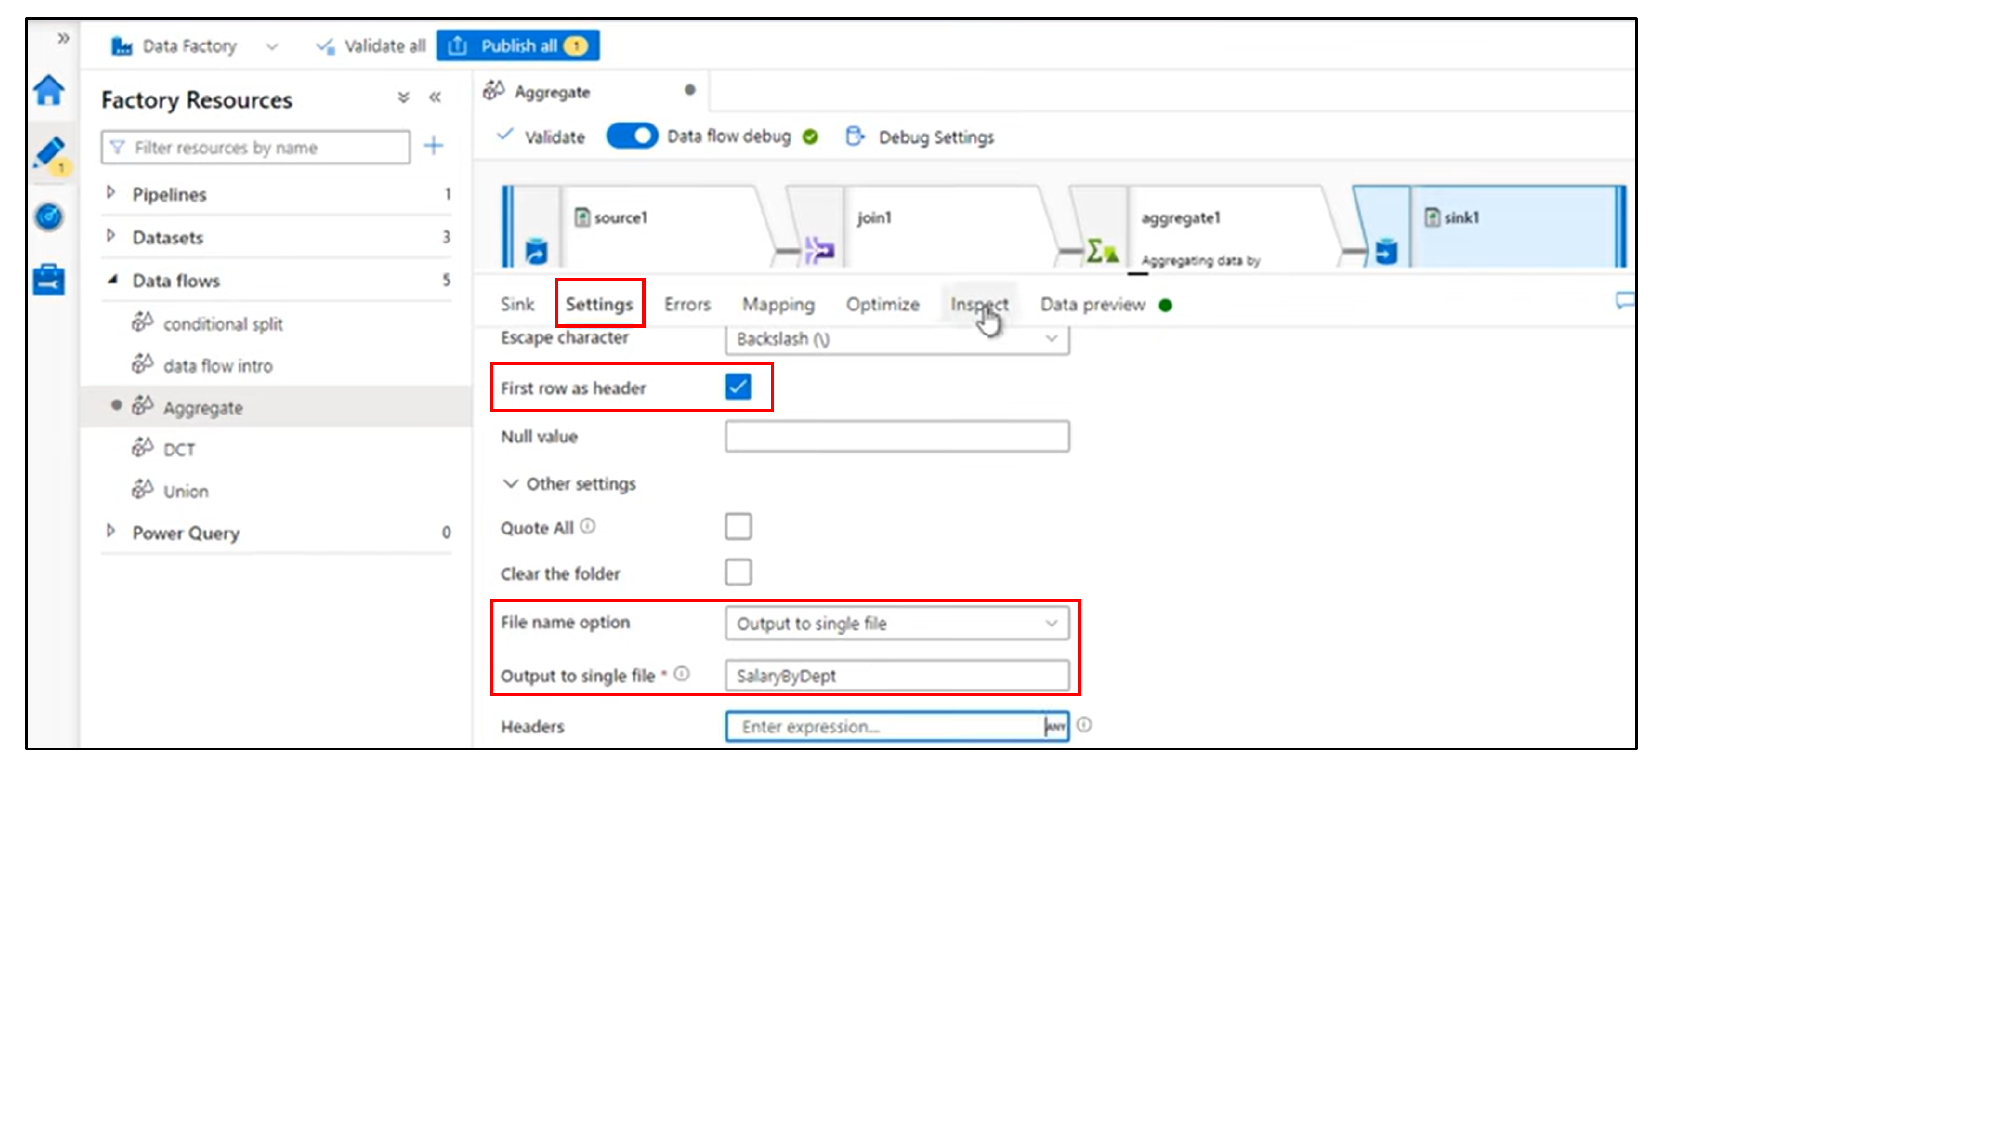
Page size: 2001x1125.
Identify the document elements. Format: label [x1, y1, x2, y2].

picture [27, 19, 1636, 748]
